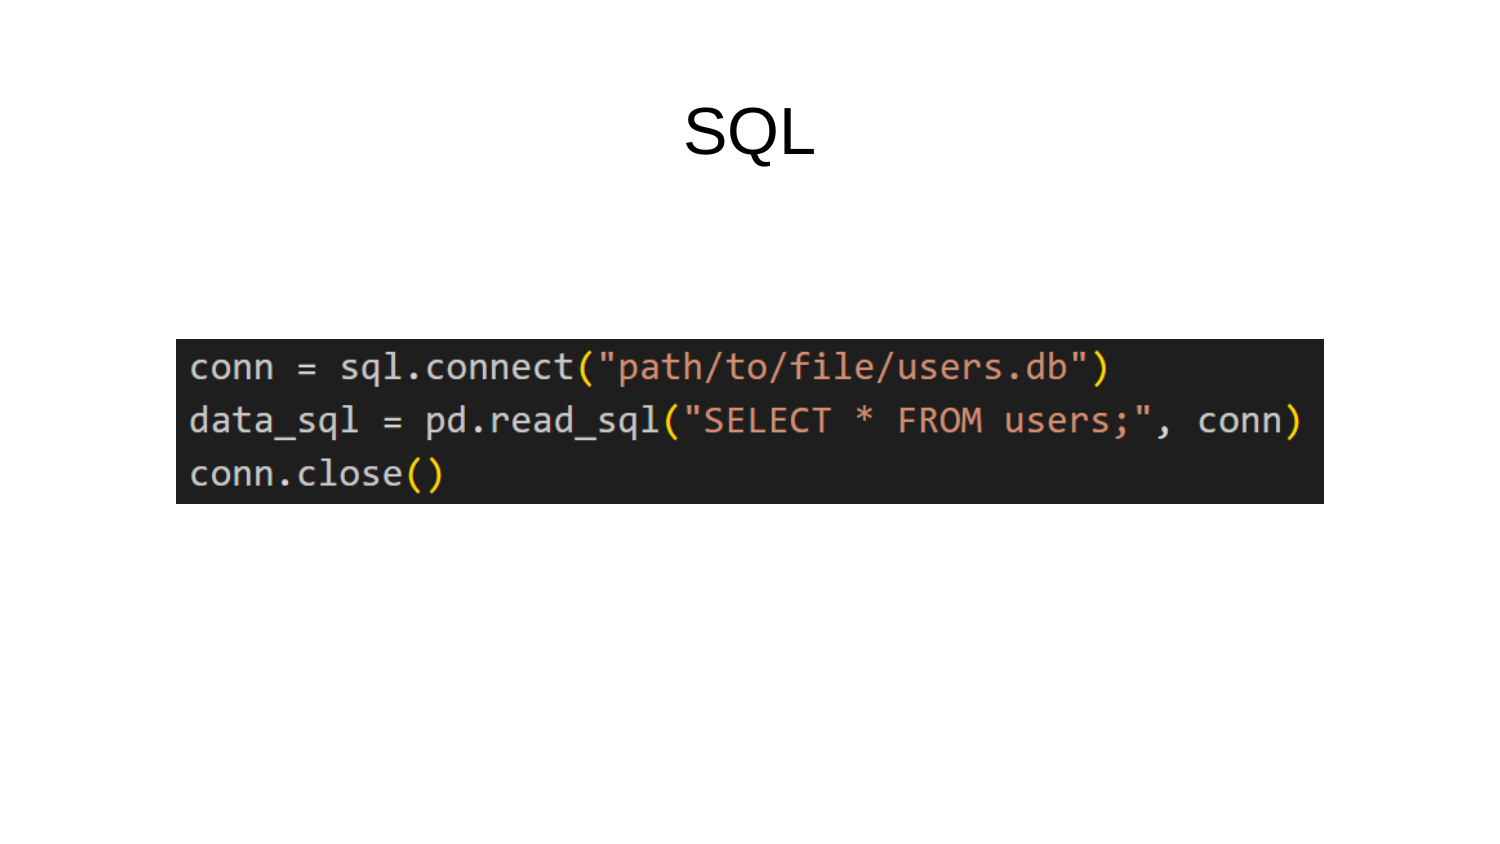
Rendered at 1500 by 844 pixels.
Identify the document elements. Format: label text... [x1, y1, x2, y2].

title SQL [51, 72, 1449, 176]
picture [175, 339, 1324, 504]
